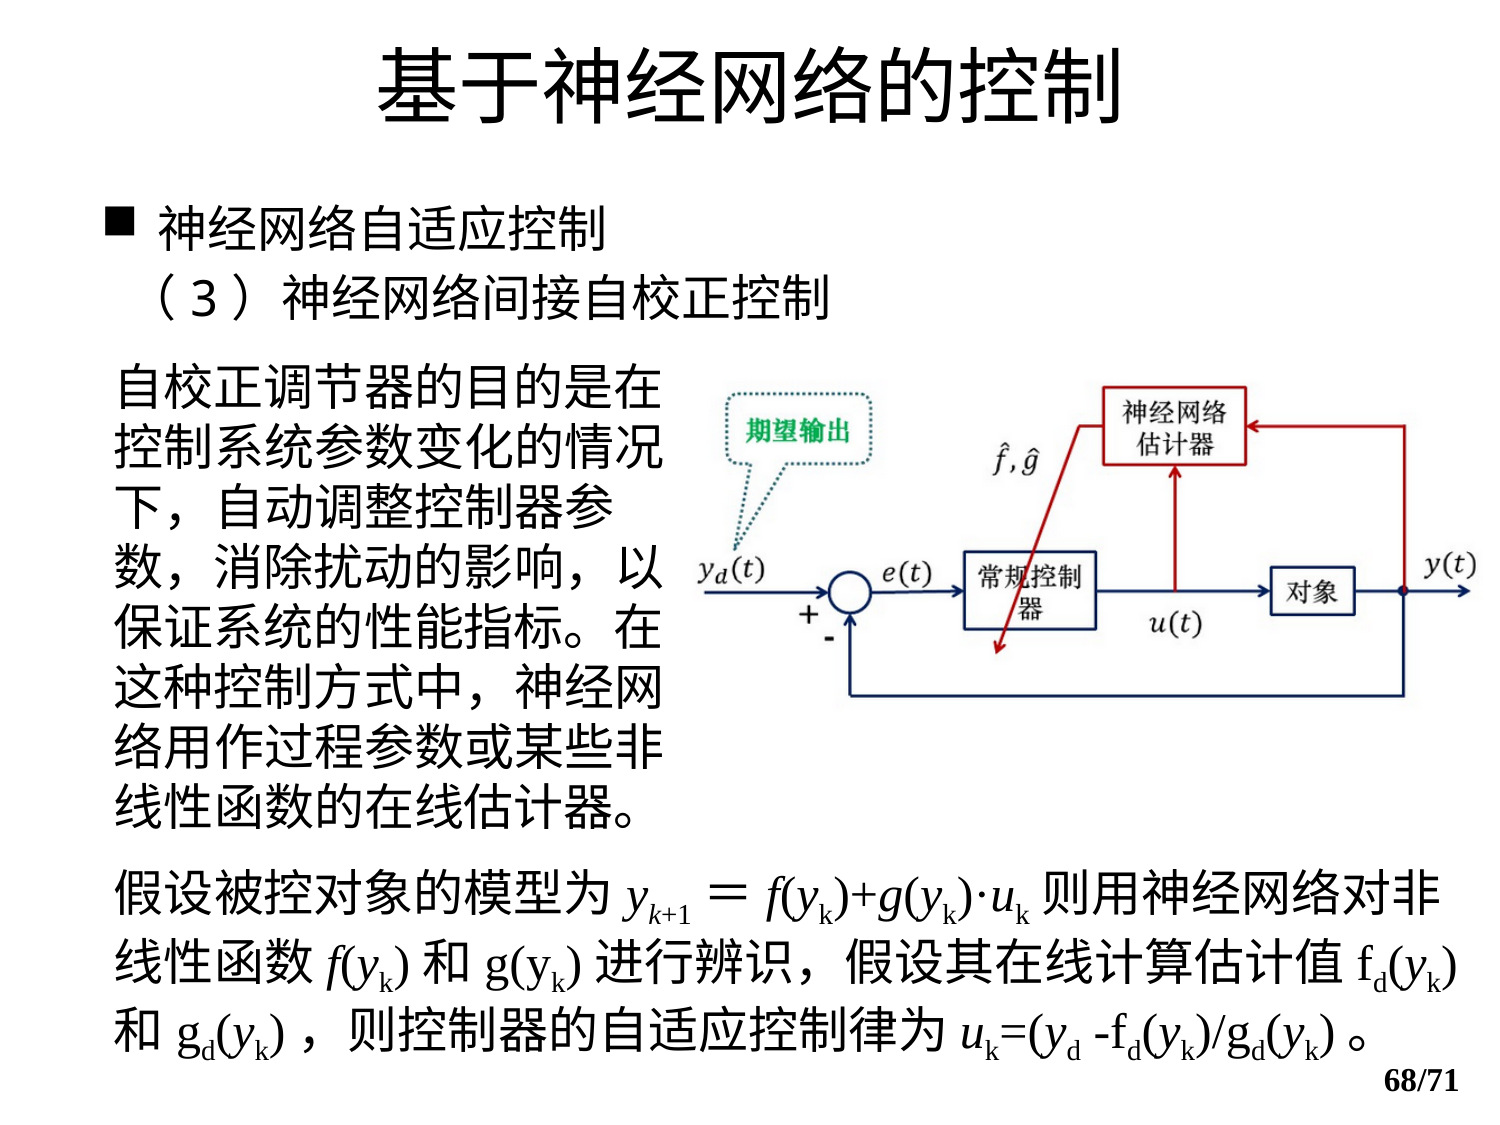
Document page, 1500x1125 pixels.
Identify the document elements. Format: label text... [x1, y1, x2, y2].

text_box 假设被控对象的模型为yk+1＝f(yk)+g(yk)·uk则用神经网络对非线性函数f(yk)和g(yk)进行辨识，假设其在线计算估计值fd(yk)和gd(yk)，则控制器的自适应控制律为uk=(yd -fd(yk)/gd(yk)。 [99, 854, 1487, 1074]
text_box （3）神经网络间接自校正控制 [112, 258, 1325, 334]
picture [690, 373, 1489, 723]
text_box 基于神经网络的控制 [112, 42, 1388, 126]
text_box 神经网络自适应控制 [86, 190, 634, 258]
text_box 自校正调节器的目的是在控制系统参数变化的情况下，自动调整控制器参数，消除扰动的影响，以保证系统的性能指标。在这种控制方式中，神经网络用作过程参数或某些非线性函数的在线估计器。 [99, 348, 719, 844]
slide_number 68/71 [1162, 1050, 1475, 1100]
